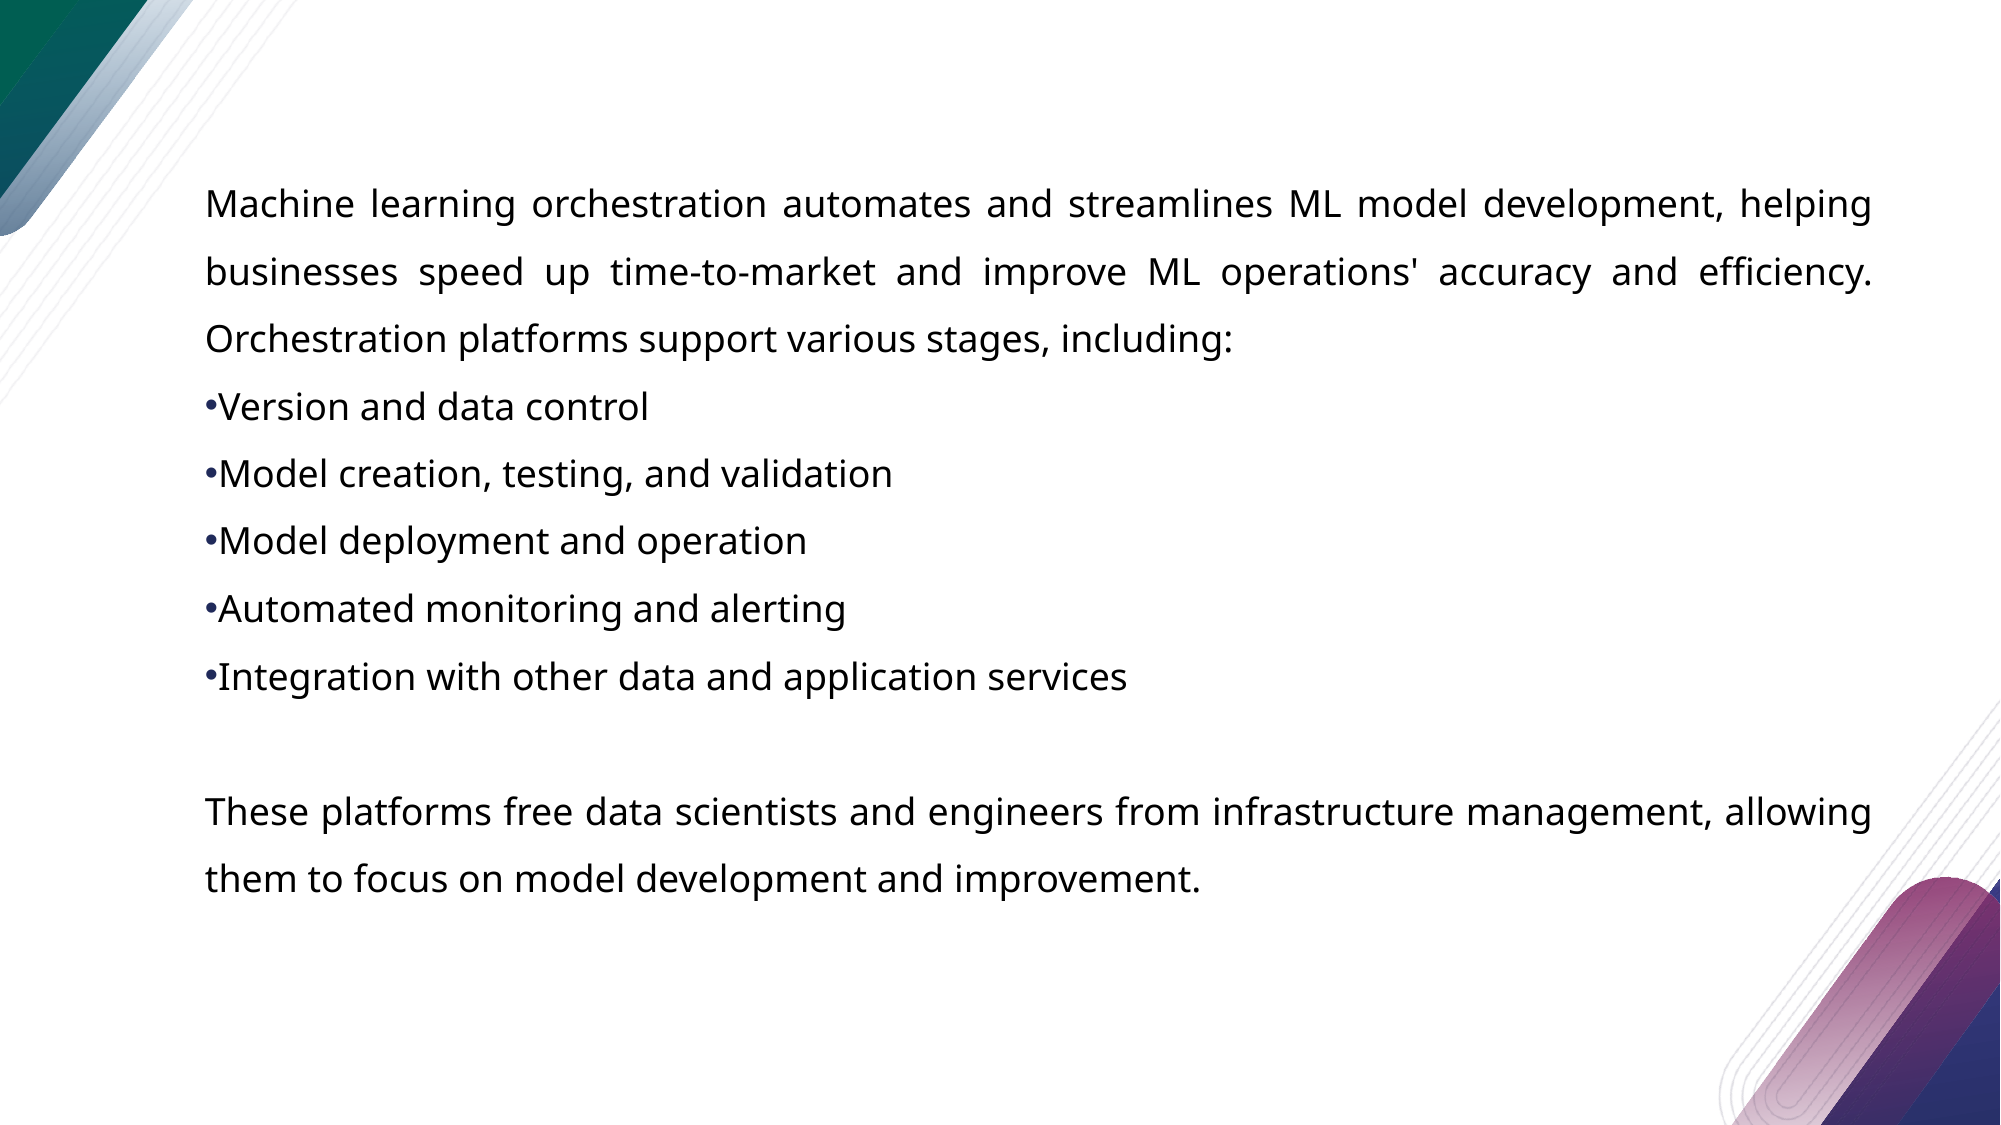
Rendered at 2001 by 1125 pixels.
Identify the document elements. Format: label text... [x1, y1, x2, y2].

text_box Machine learning orchestration automates and streamlines ML model development, helping businesses speed up time-to-market and improve ML operations' accuracy and efficiency. Orchestration platforms support various stages, including: Version and data control Model creation, testing, and validation Model deployment and operation Automated monitoring and alerting Integration with other data and application services These platforms free data scientists and engineers from infrastructure management, allowing them to focus on model development and improvement. [190, 149, 1890, 489]
picture [1533, 592, 2001, 1125]
picture [0, 0, 556, 507]
